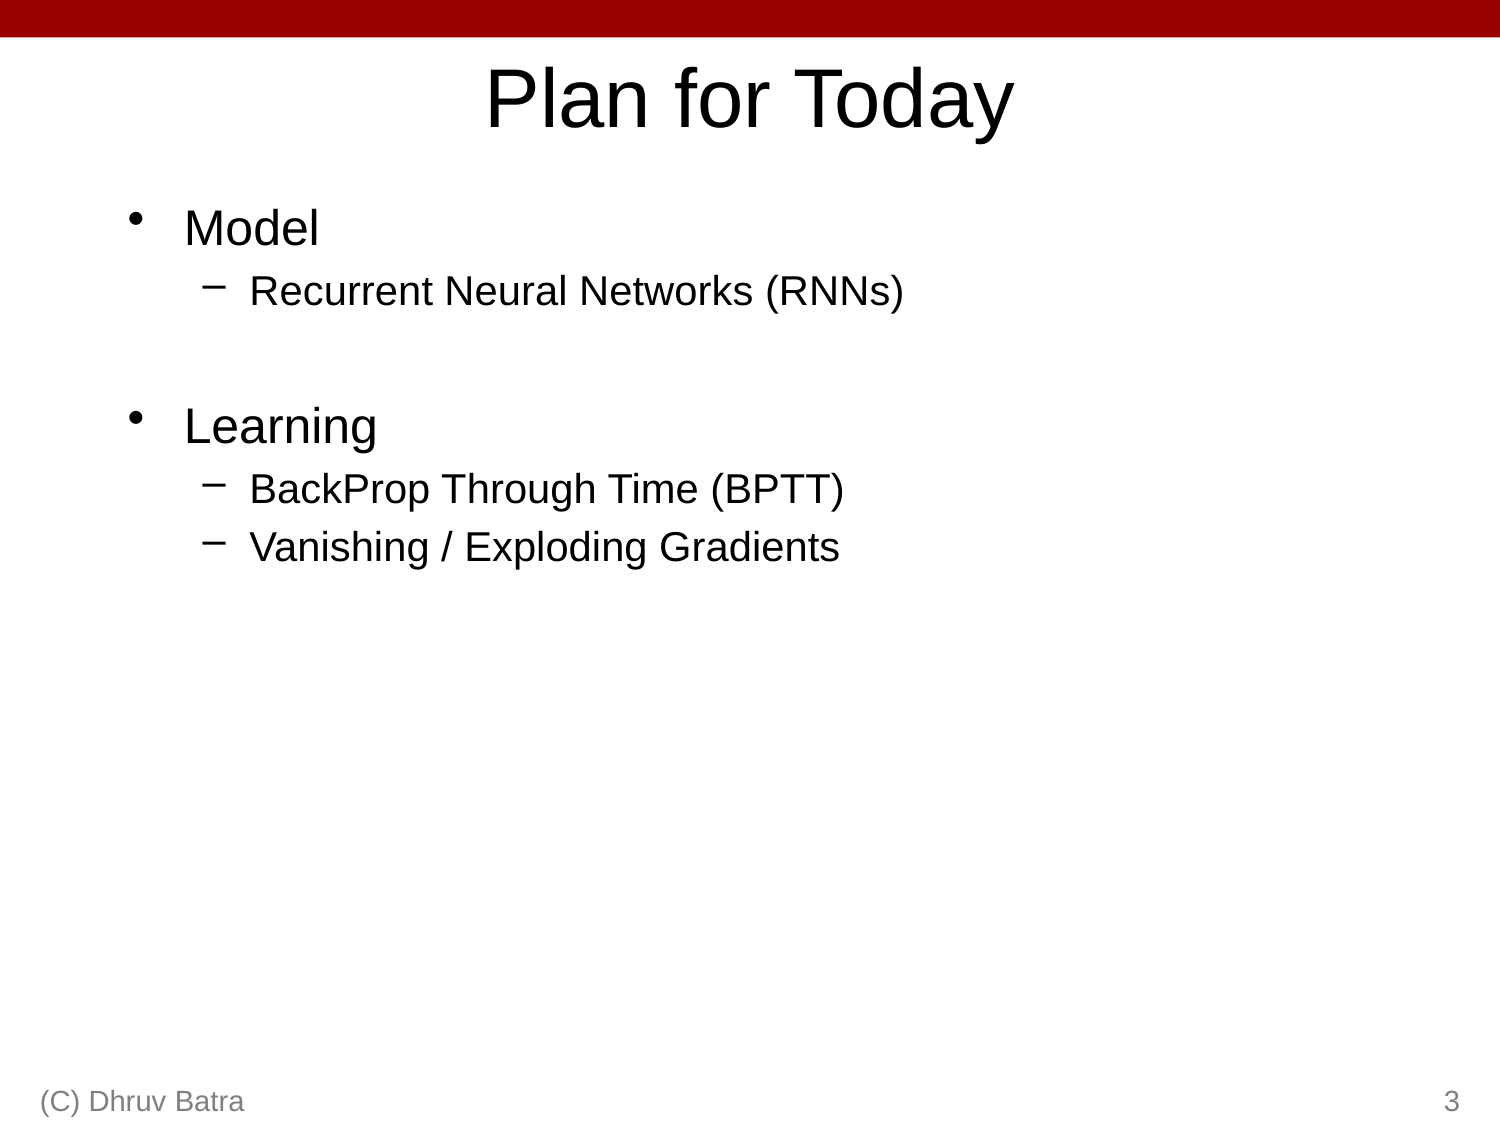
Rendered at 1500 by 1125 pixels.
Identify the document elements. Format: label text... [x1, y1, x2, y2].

slide_number 3 [1162, 1049, 1476, 1125]
list Model Recurrent Neural Networks (RNNs) Learning BackProp Through Time (BPTT) Vanishing / Exploding Gradients [112, 187, 1388, 1051]
footer (C) Dhruv Batra [24, 1049, 501, 1125]
title Plan for Today [112, 37, 1388, 151]
